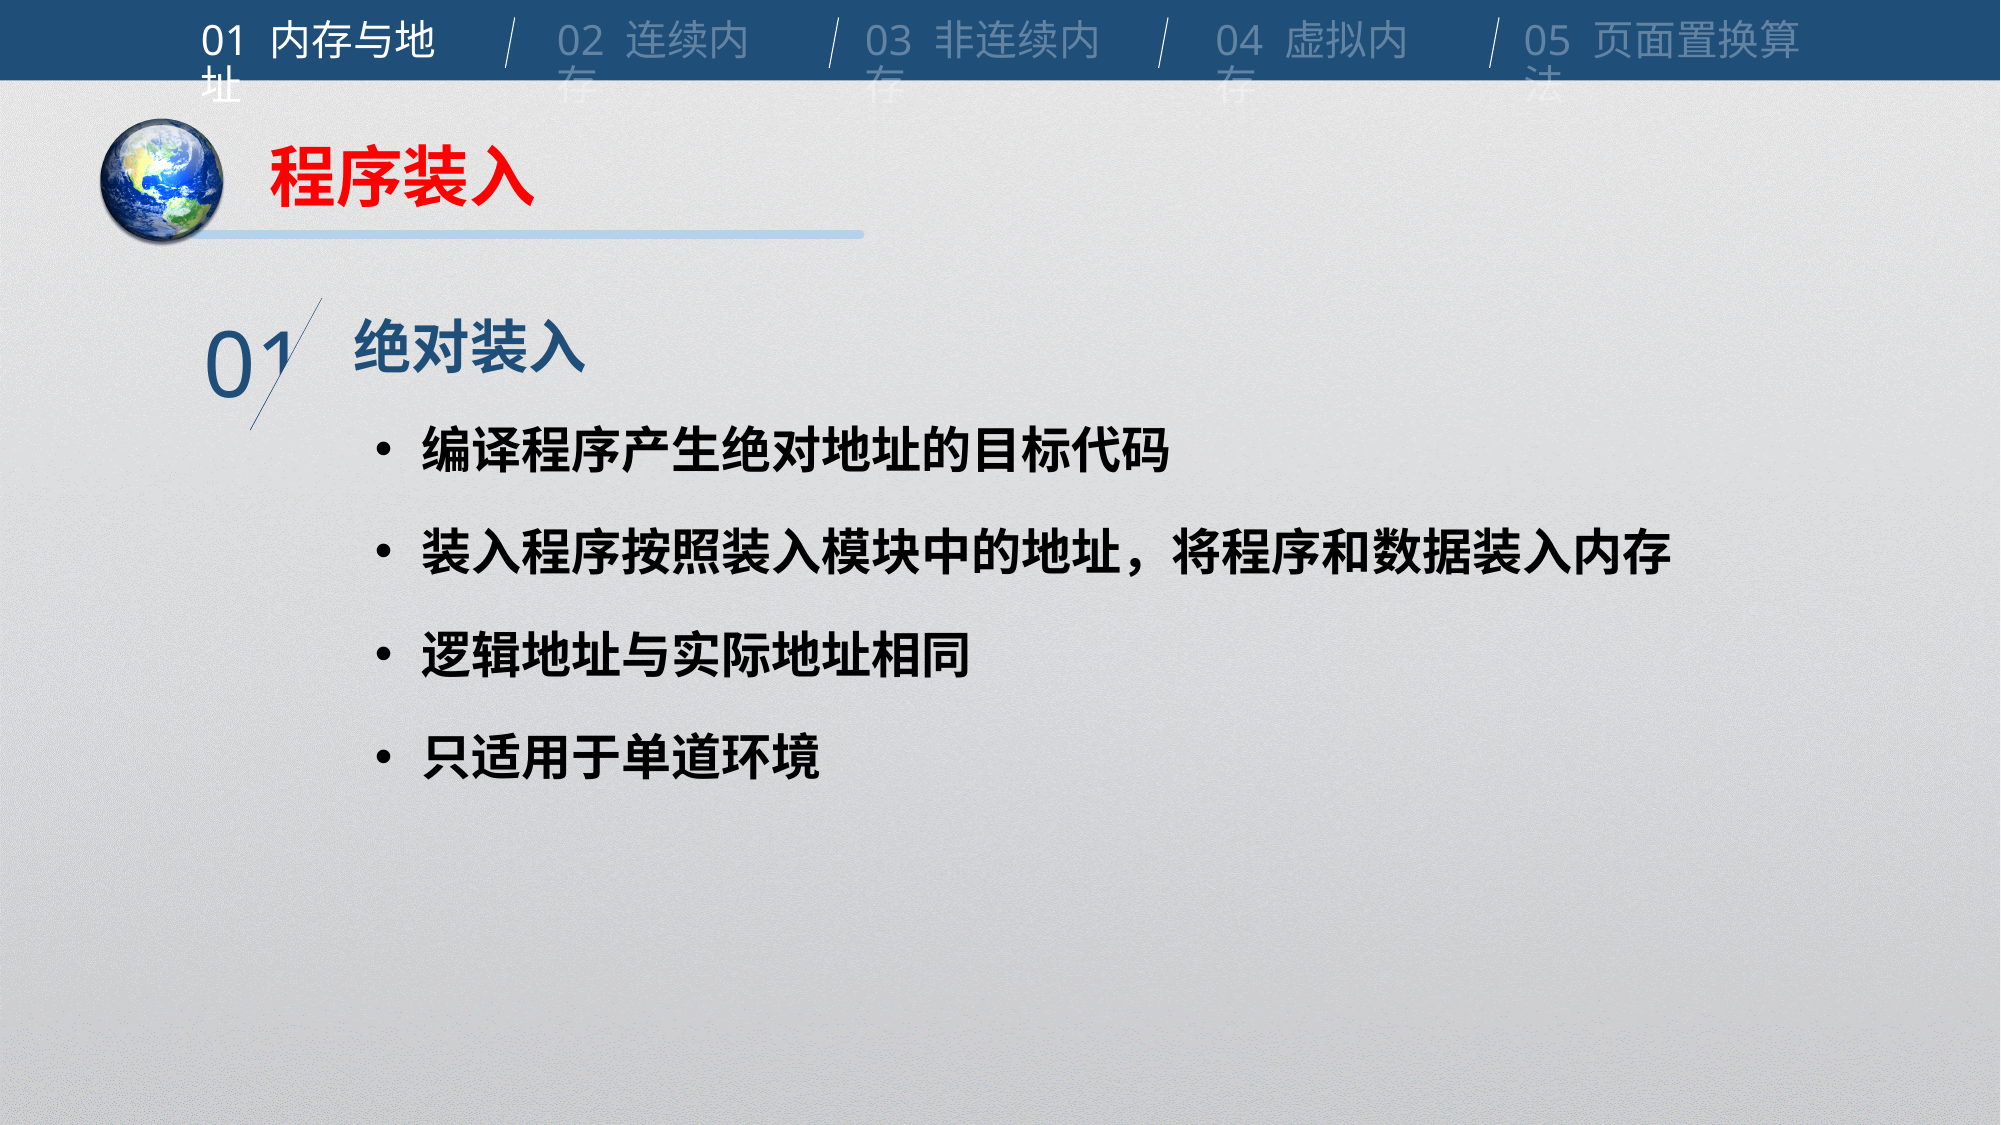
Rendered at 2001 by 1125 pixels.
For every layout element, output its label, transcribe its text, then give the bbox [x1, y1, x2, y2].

list 01 内存与地址 [186, 11, 491, 73]
list 程序装入 [254, 136, 555, 225]
picture [0, 0, 2001, 1125]
list 04 虚拟内存 [1200, 11, 1458, 73]
list 03 非连续内存 [850, 11, 1150, 73]
list 02 连续内存 [542, 11, 799, 73]
list 05 页面置换算法 [1508, 11, 1850, 73]
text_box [189, 282, 1811, 890]
